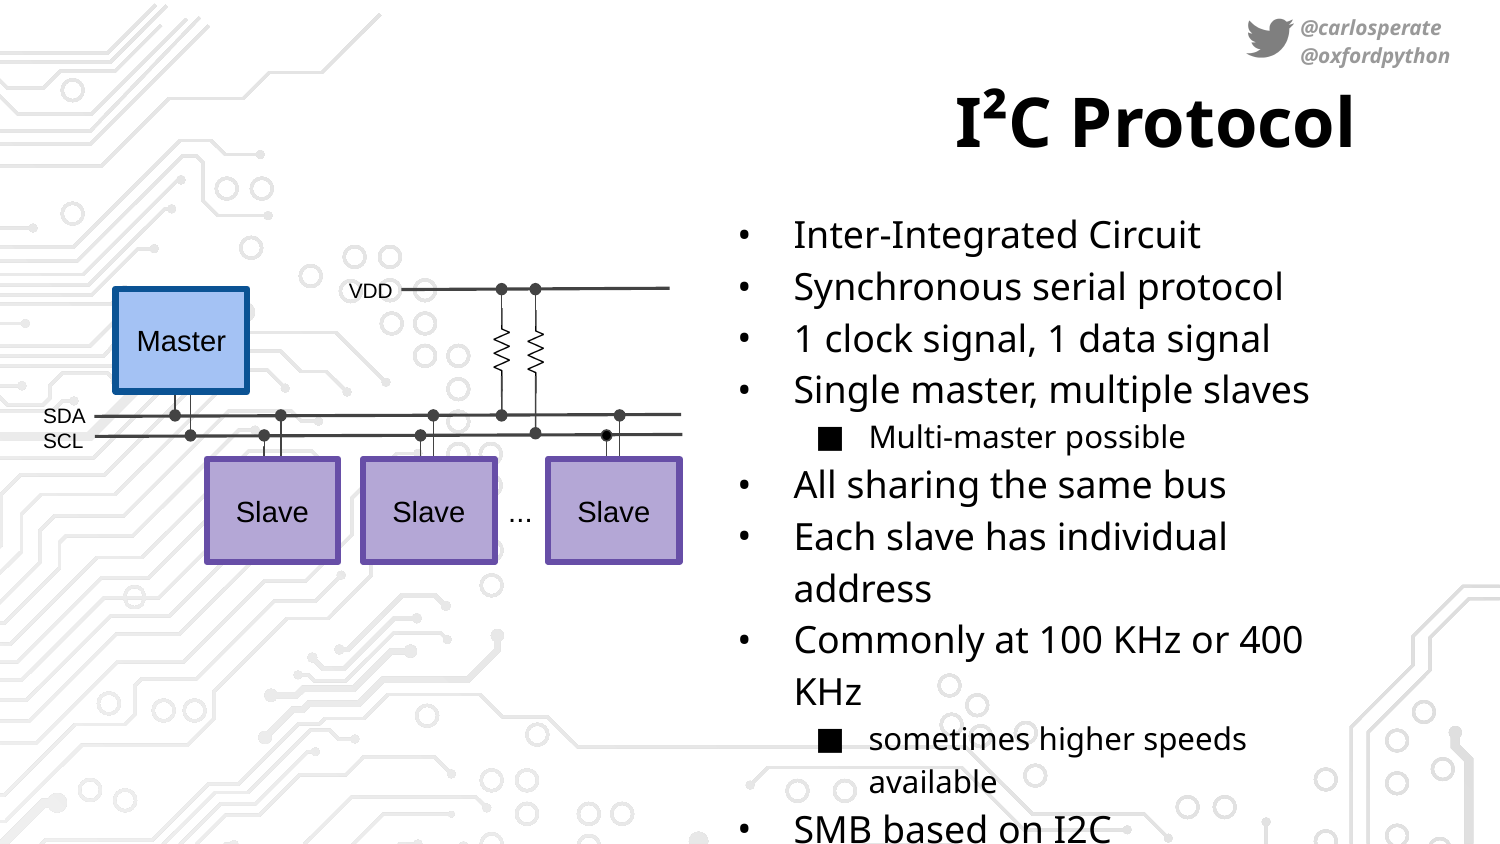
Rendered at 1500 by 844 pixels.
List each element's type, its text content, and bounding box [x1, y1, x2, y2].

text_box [28, 262, 683, 563]
list Inter-Integrated Circuit Synchronous serial protocol 1 clock signal, 1 data signal Single master, multiple slaves Multi-master possible All sharing the same bus Each slave has individual address Commonly at 100 KHz or 400 KHz sometimes higher speeds available SMB based on I2C [707, 198, 1388, 725]
title I²C Protocol [103, 83, 1368, 173]
picture [1246, 14, 1294, 62]
